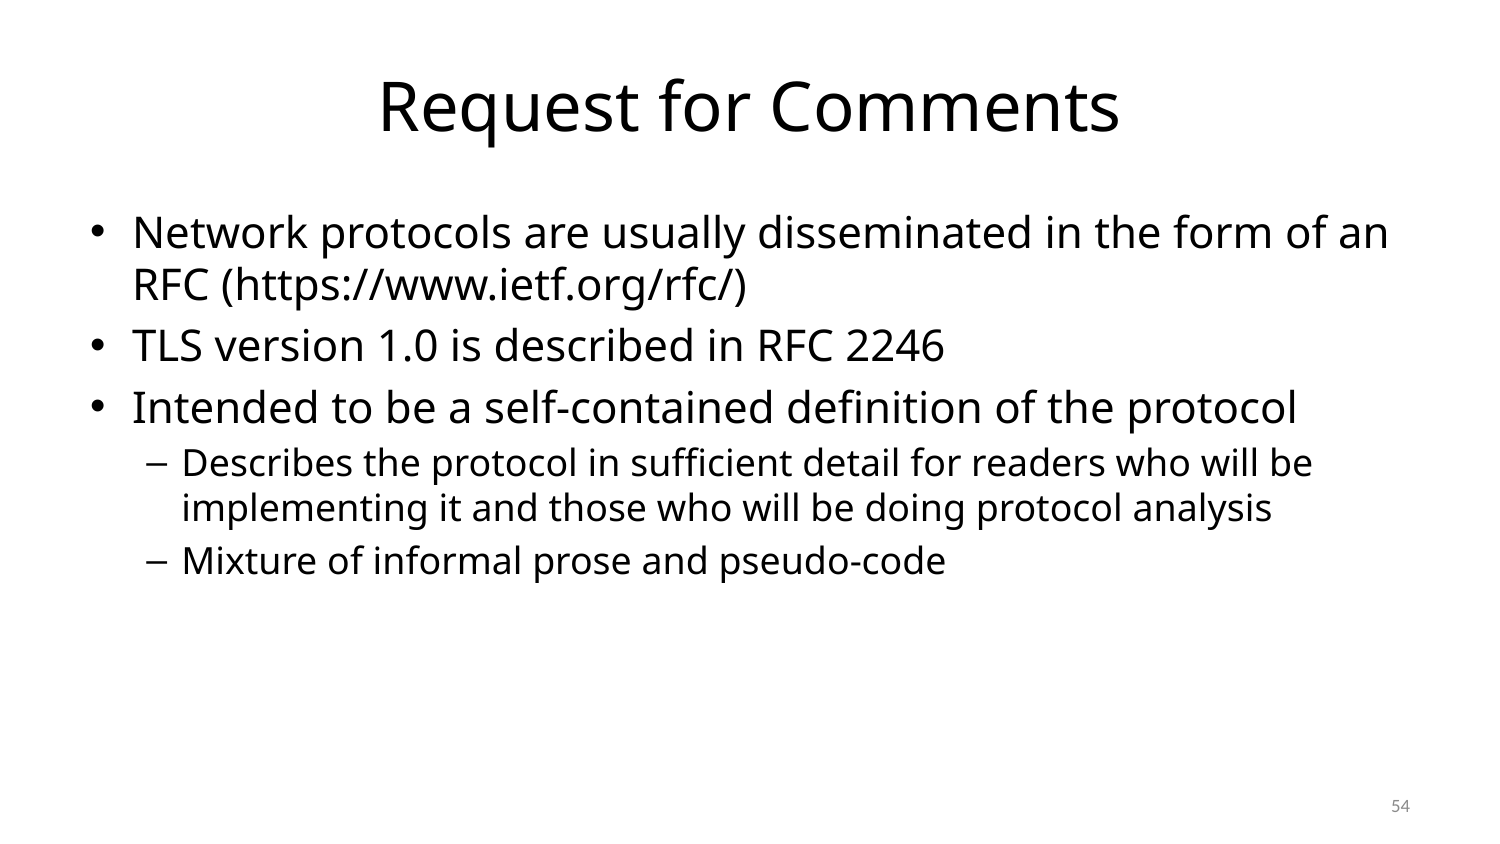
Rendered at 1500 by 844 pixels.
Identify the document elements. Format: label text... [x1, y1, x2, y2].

list Network protocols are usually disseminated in the form of an RFC (https://www.ietf.org/rfc/) TLS version 1.0 is described in RFC 2246 Intended to be a self-contained definition of the protocol Describes the protocol in sufficient detail for readers who will be implementing it and those who will be doing protocol analysis Mixture of informal prose and pseudo-code [75, 196, 1425, 754]
slide_number 54 [1074, 782, 1425, 827]
title Request for Comments [75, 33, 1425, 175]
